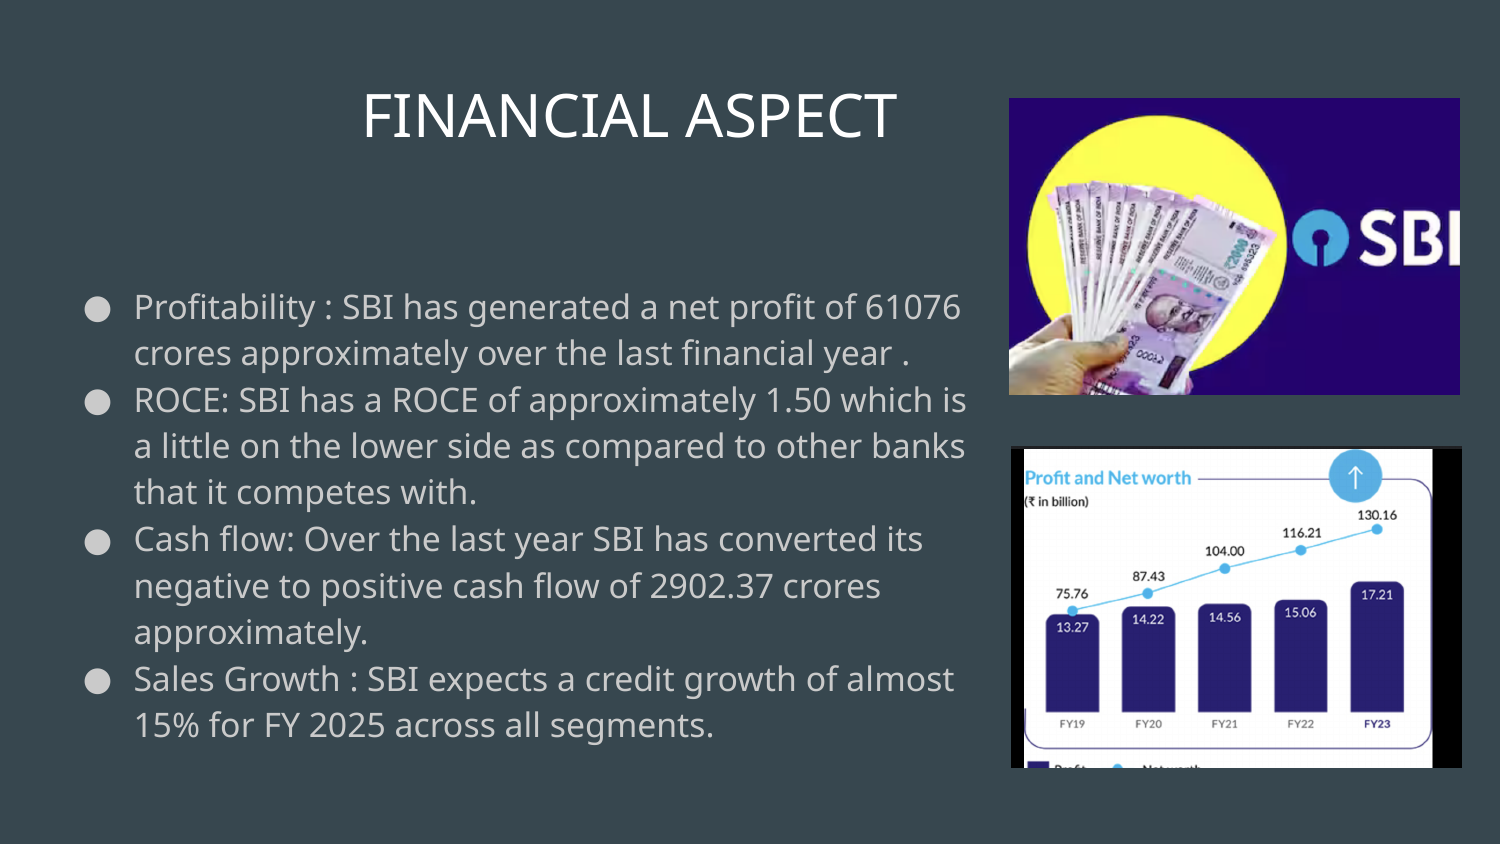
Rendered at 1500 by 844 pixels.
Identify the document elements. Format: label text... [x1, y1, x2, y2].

list Profitability : SBI has generated a net profit of 61076 crores approximately over the last financial year . ROCE: SBI has a ROCE of approximately 1.50 which is a little on the lower side as compared to other banks that it competes with. Cash flow: Over the last year SBI has converted its negative to positive cash flow of 2902.37 crores approximately. Sales Growth : SBI expects a credit growth of almost 15% for FY 2025 across all segments. [51, 201, 1000, 762]
picture [1009, 97, 1460, 395]
title FINANCIAL ASPECT [0, 62, 1329, 165]
picture [1011, 446, 1462, 768]
